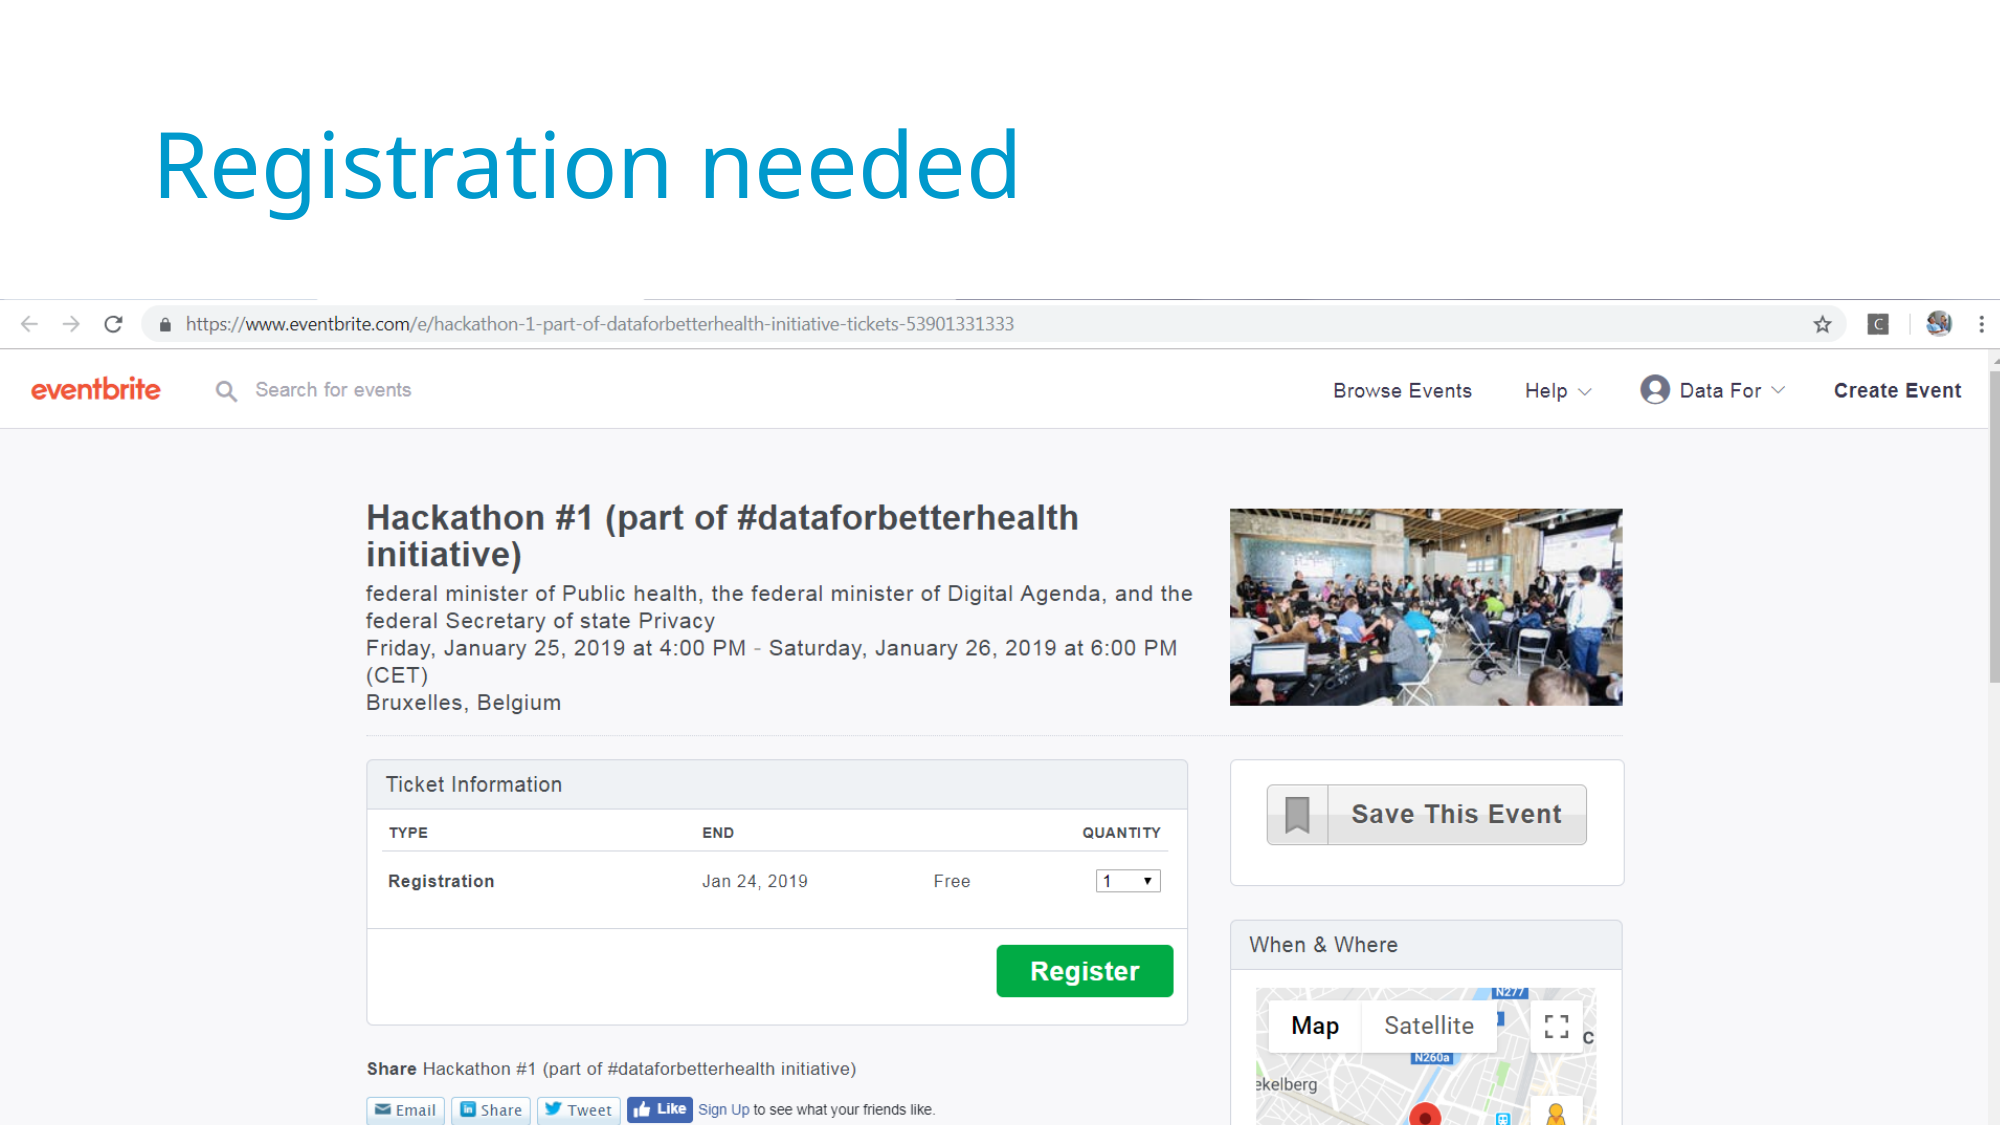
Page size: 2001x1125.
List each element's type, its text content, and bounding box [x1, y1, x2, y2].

picture [0, 299, 2000, 1125]
title Registration needed [137, 59, 1863, 278]
